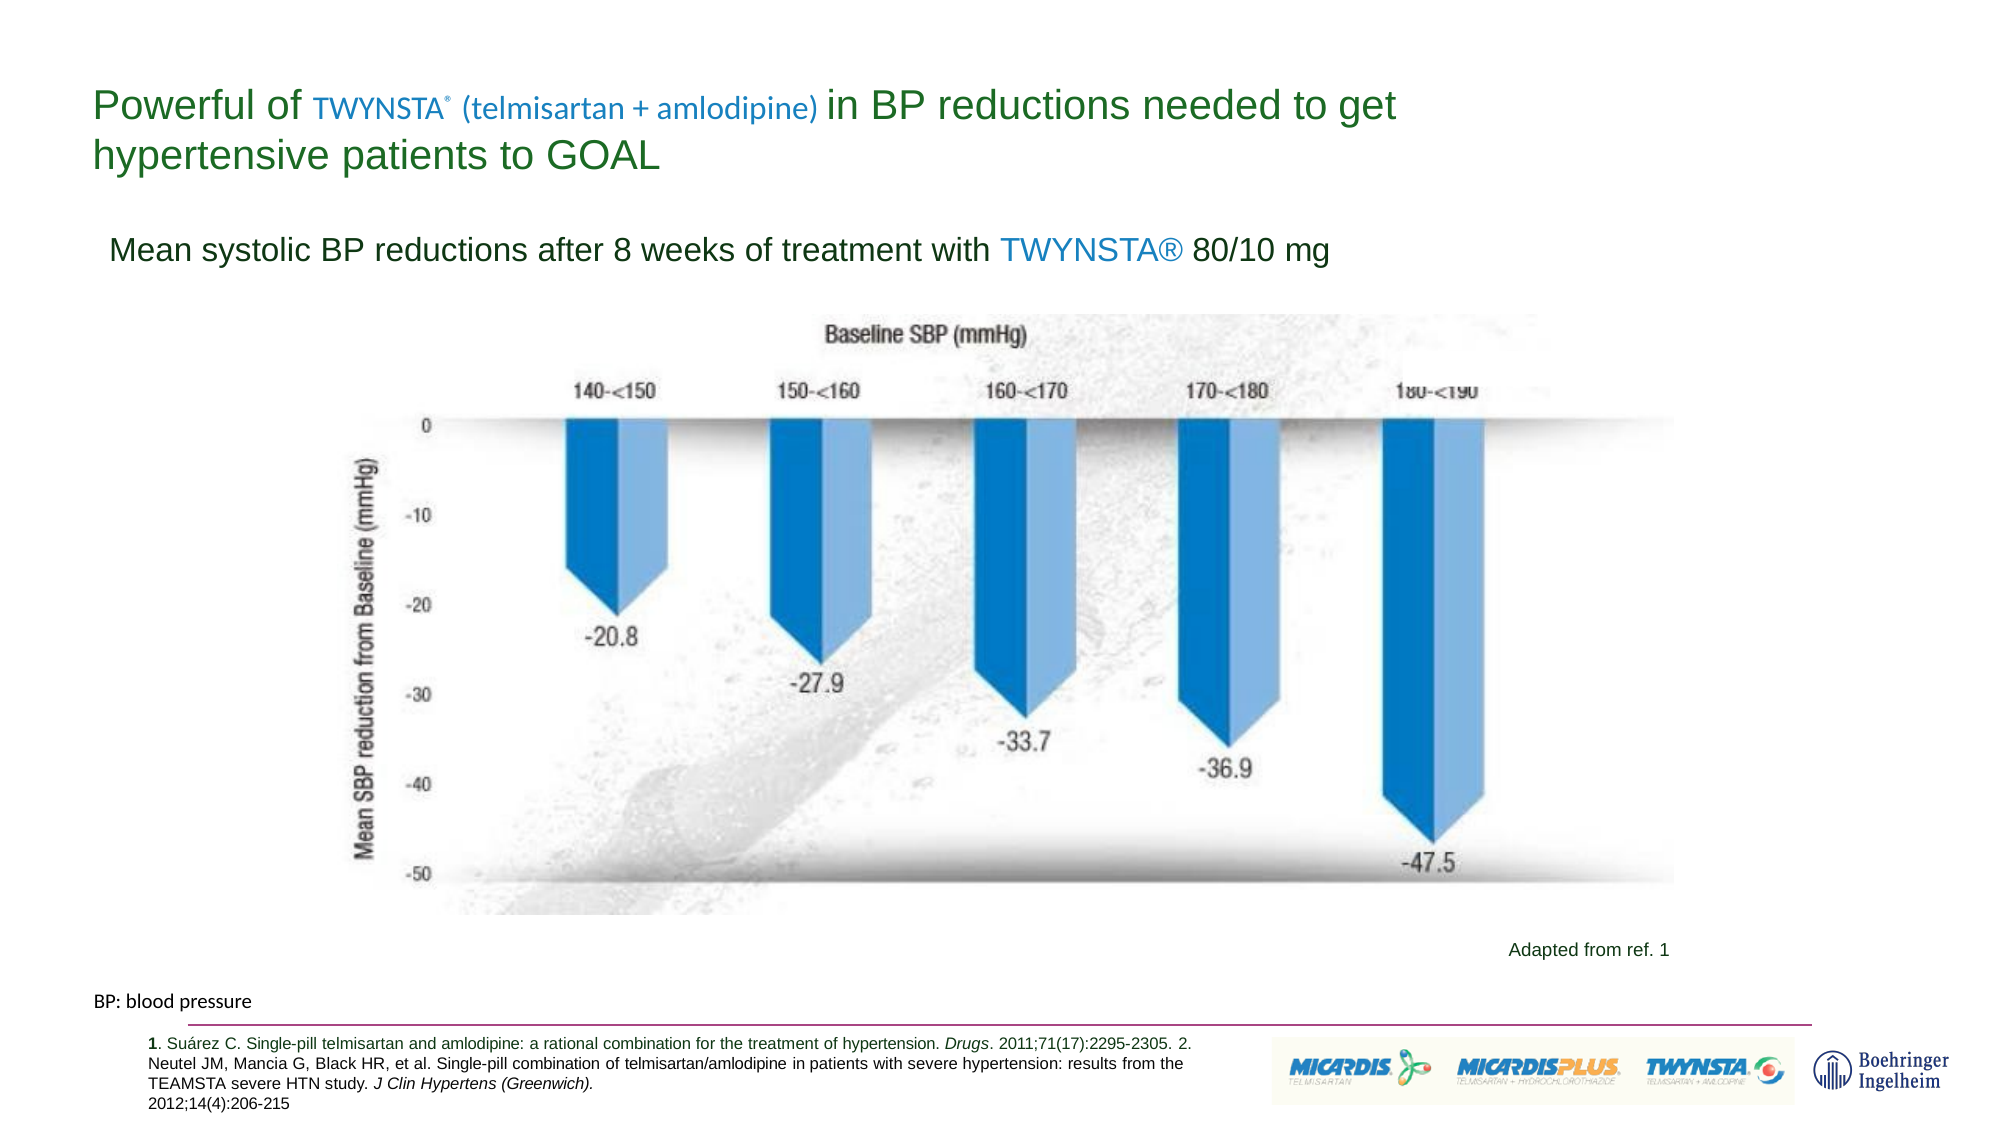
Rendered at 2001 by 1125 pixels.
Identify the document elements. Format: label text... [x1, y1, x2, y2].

picture [337, 314, 1674, 915]
text_box Adapted from ref. 1 [1506, 935, 1672, 961]
title Powerful of TWYNSTA® (telmisartan + amlodipine) in BP reductions needed to get hypertensive patients to GOAL [92, 27, 1533, 266]
text_box Mean systolic BP reductions after 8 weeks of treatment with TWYNSTA® 80/10 mg [107, 225, 1813, 268]
text_box BP: blood pressure [79, 980, 465, 1020]
picture [1271, 1036, 1795, 1105]
picture [1812, 1049, 1950, 1093]
text_box 1. Suárez C. Single-pill telmisartan and amlodipine: a rational combination for the treatment of hypertension. Drugs. 2011;71(17):2295-2305. 2. Neutel JM, Mancia G, Black HR, et al. Single-pill combination of telmisartan/amlodipine in patients with severe hypertension: results from the TEAMSTA severe HTN study. J Clin Hypertens (Greenwich). 2012;14(4):206-215 [146, 1031, 1229, 1113]
